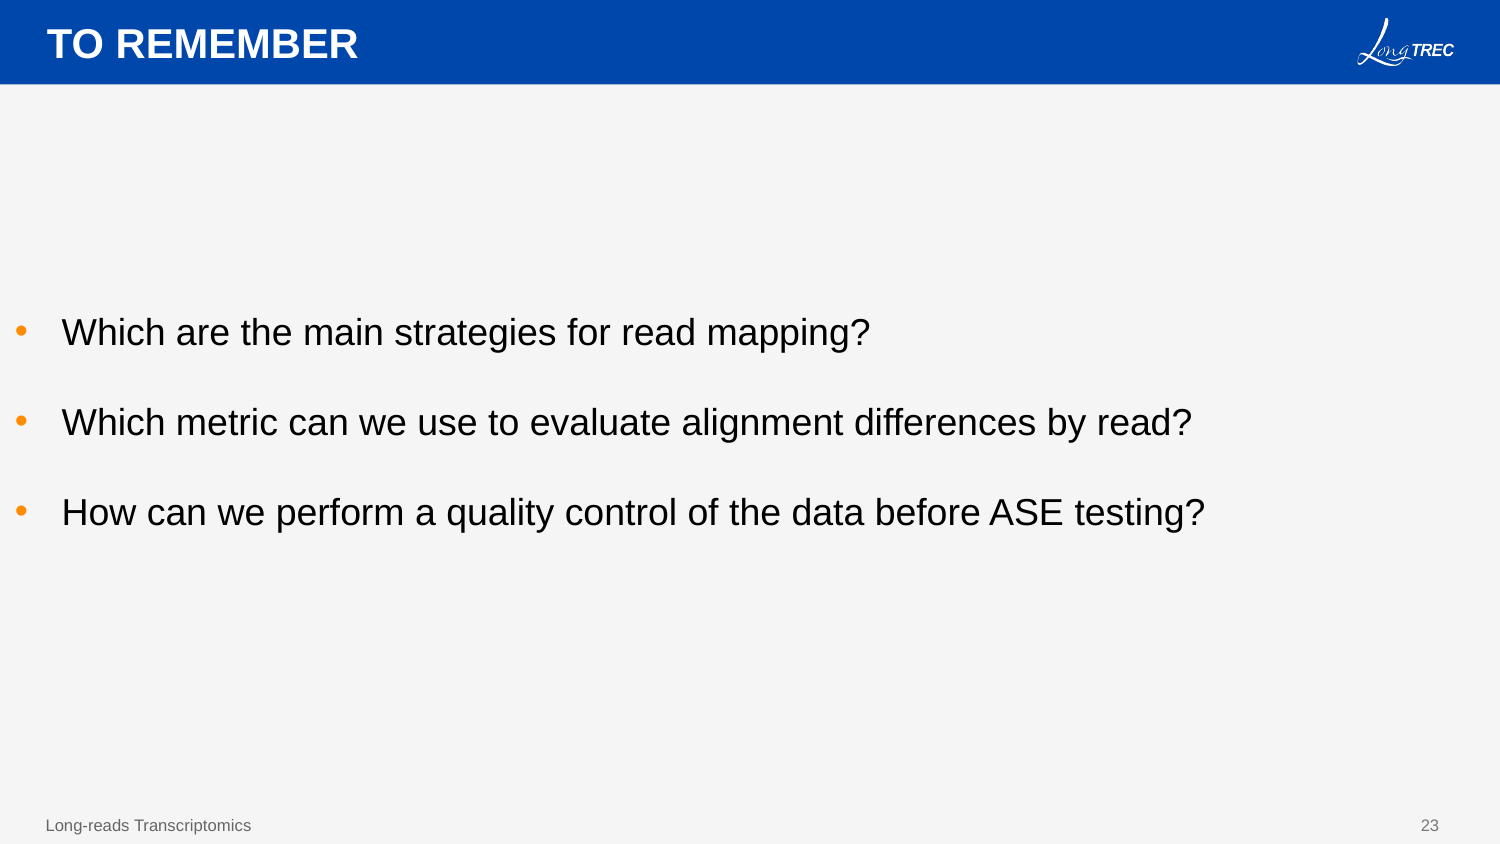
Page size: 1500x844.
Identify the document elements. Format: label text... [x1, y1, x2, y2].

text_box Which are the main strategies for read mapping? Which metric can we use to evaluate alignment differences by read? How can we perform a quality control of the data before ASE testing? [0, 300, 1487, 541]
slide_number 23 [1116, 802, 1455, 844]
text_box TO REMEMBER [46, 17, 1136, 68]
picture [1357, 18, 1454, 66]
picture [0, 85, 1500, 844]
